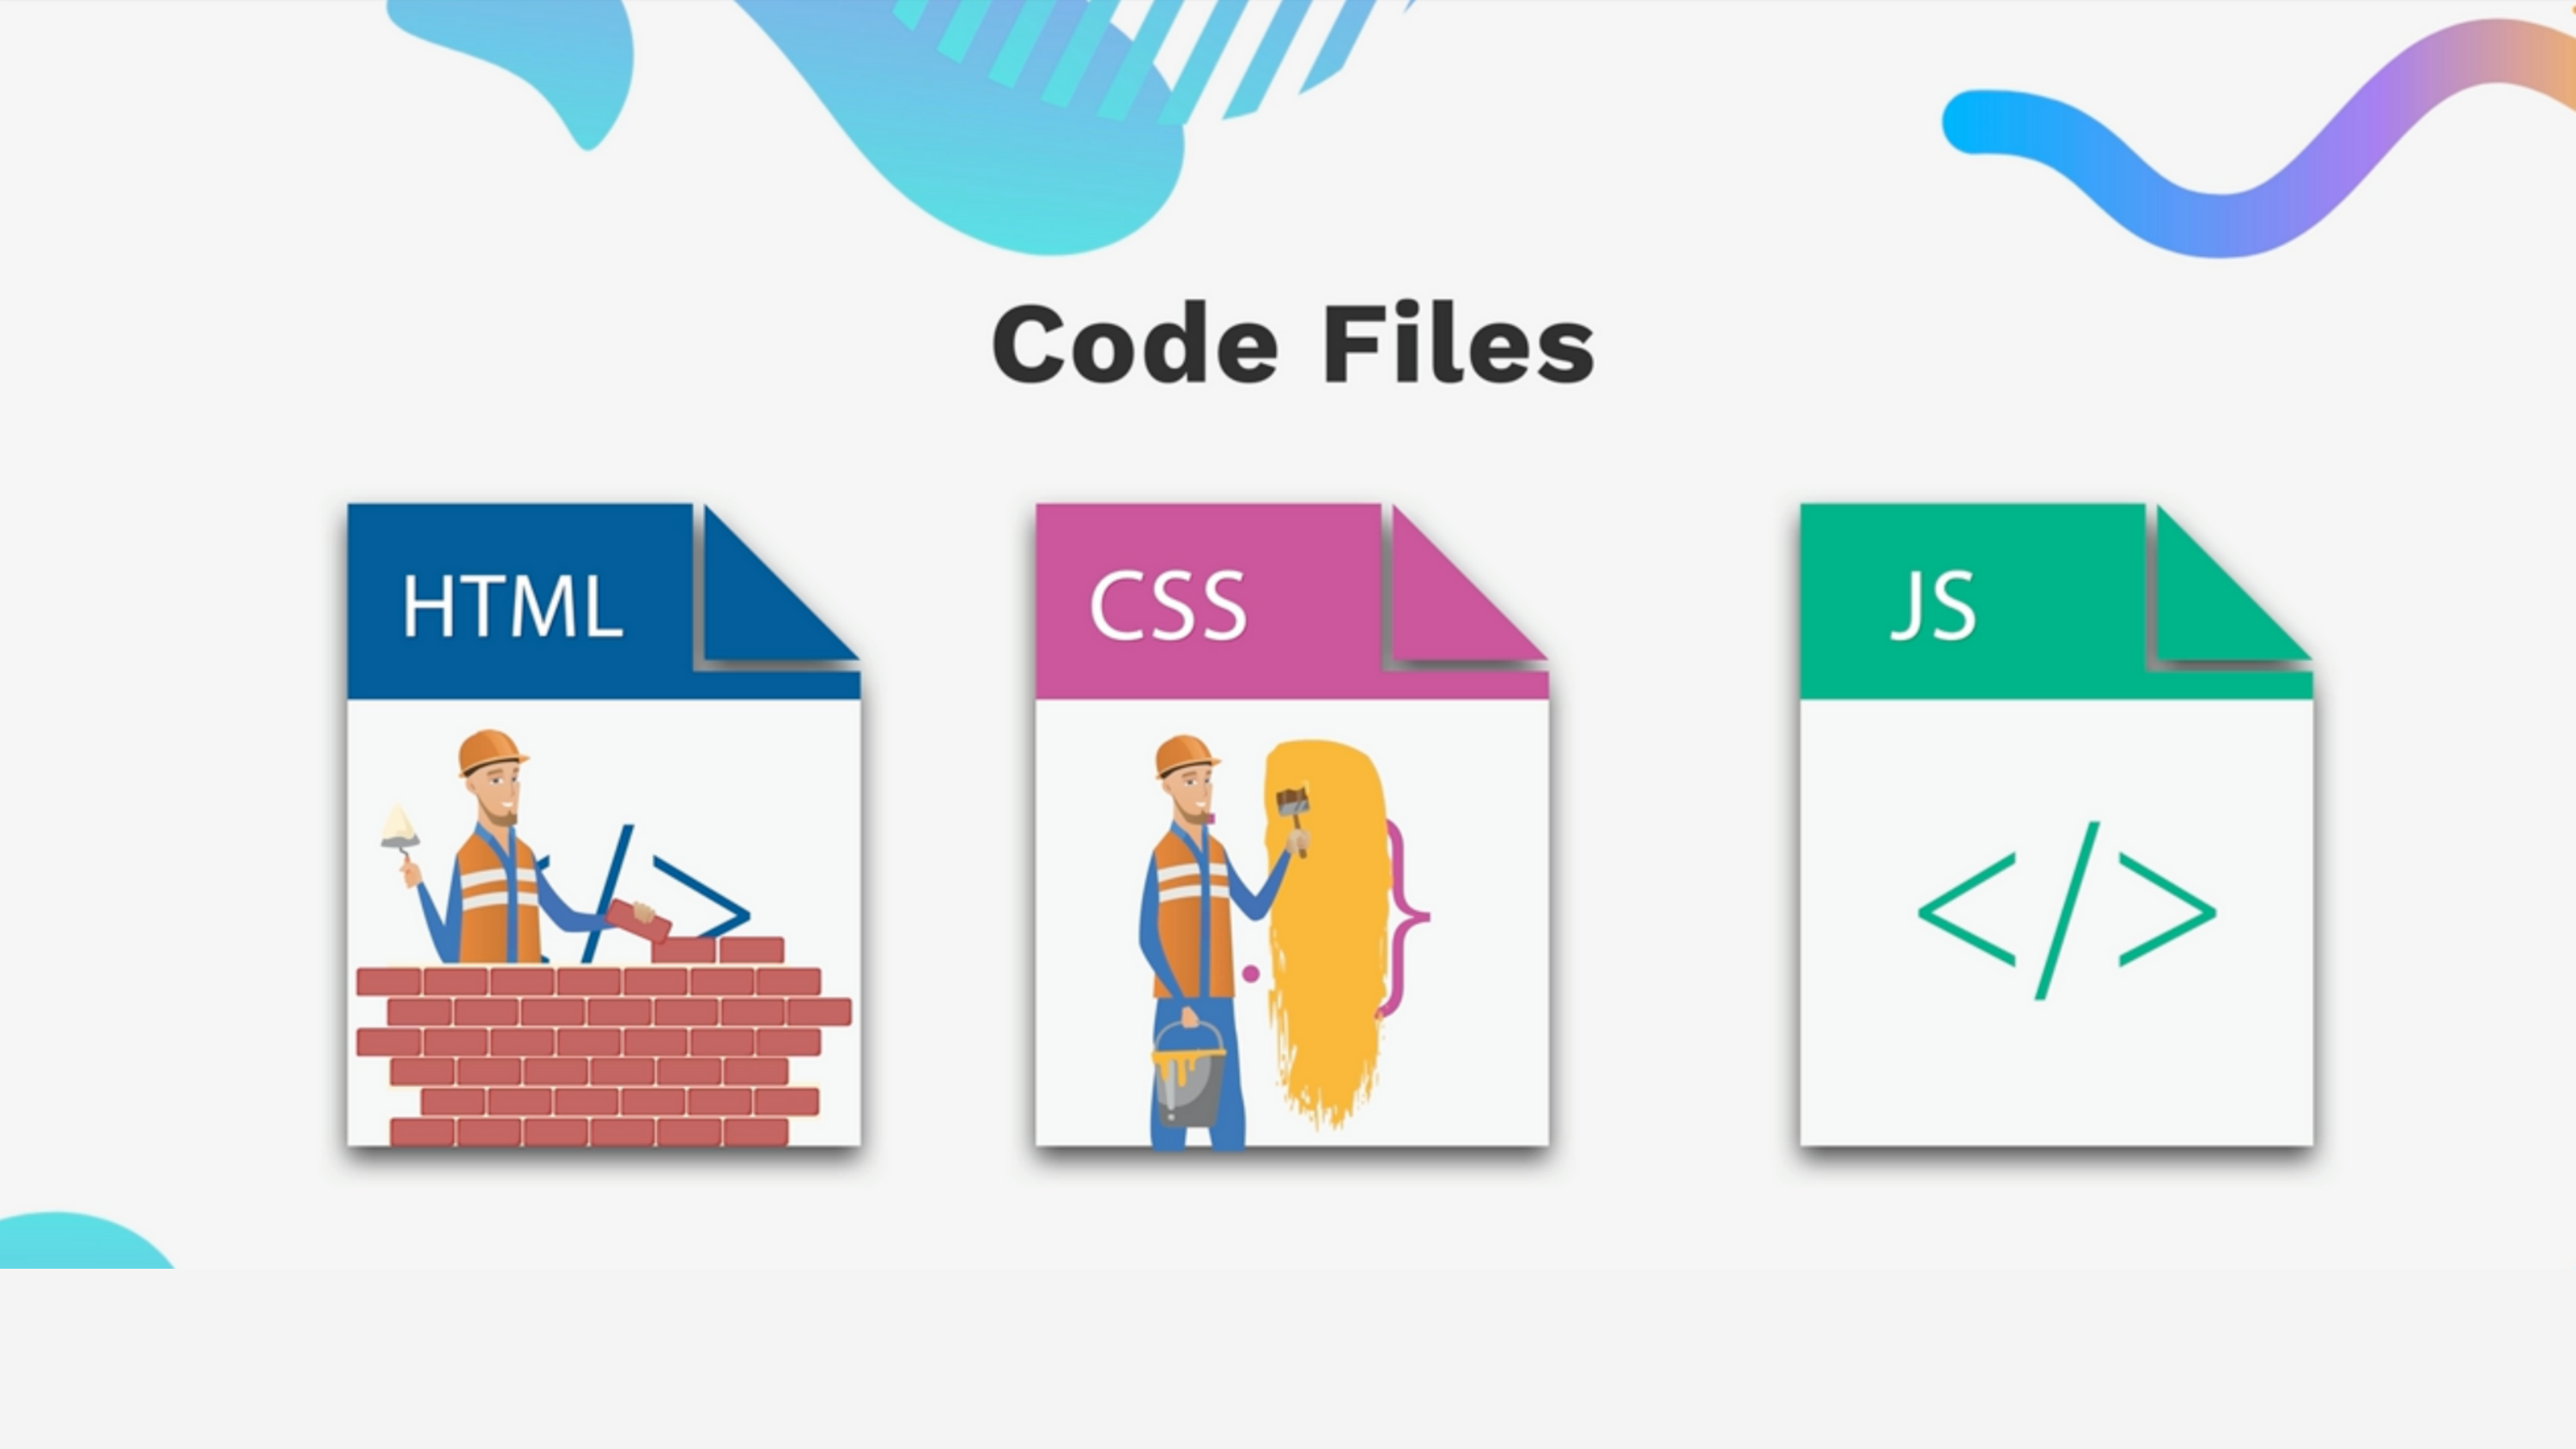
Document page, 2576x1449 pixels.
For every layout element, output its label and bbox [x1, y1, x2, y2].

text_box [0, 0, 2576, 1269]
